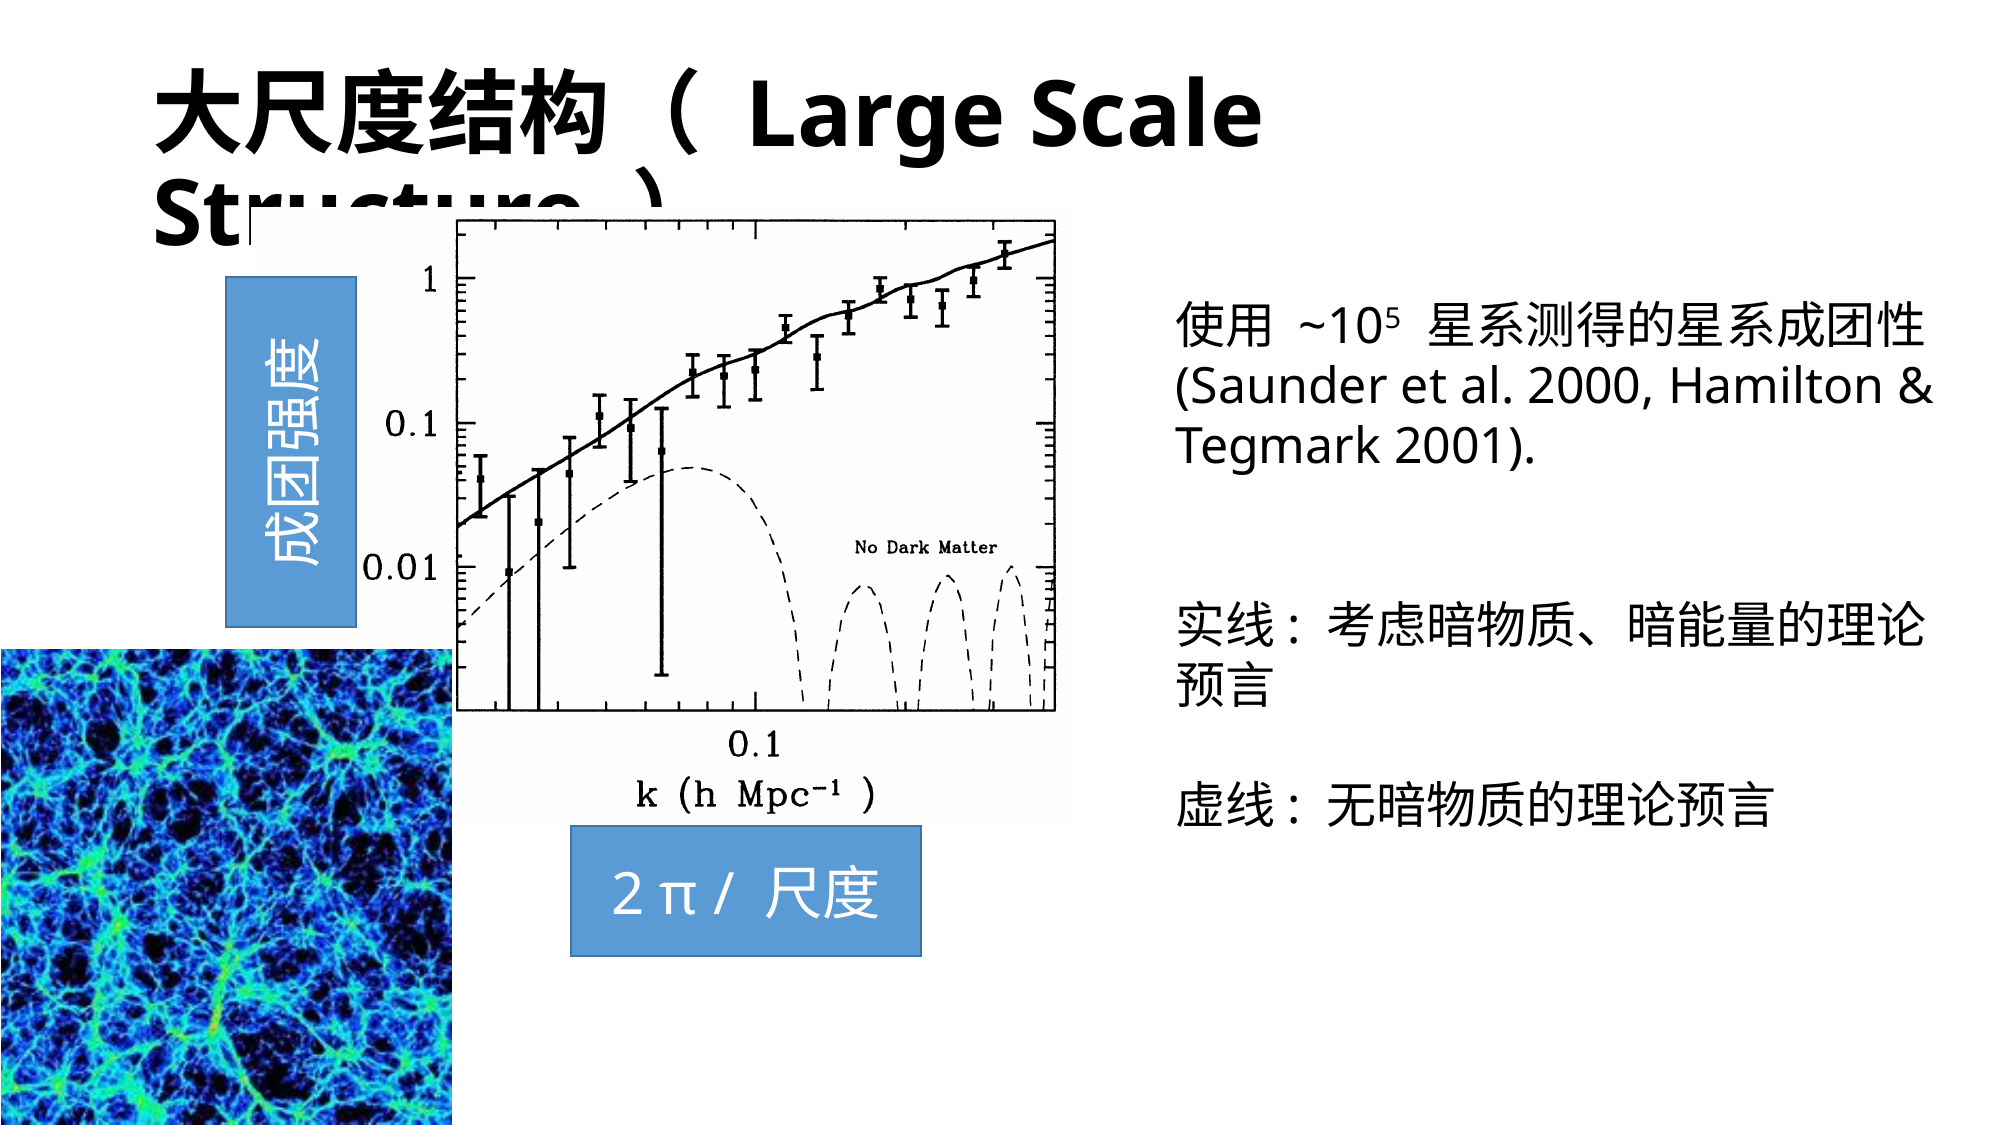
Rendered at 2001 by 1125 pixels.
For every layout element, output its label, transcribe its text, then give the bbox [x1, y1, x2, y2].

text_box 2 π / 尺度 [570, 830, 922, 957]
text_box 使用 ~105 星系测得的星系成团性(Saunder et al. 2000, Hamilton & Tegmark 2001). 实线: 考虑暗物质、暗能量的理论预言 虚线: 无暗物质的理论预言 [1161, 286, 1968, 841]
text_box 成团强度 [225, 276, 251, 628]
picture [1, 207, 1078, 1125]
text_box 大尺度结构（ Large Scale Structure ） [137, 59, 1863, 278]
